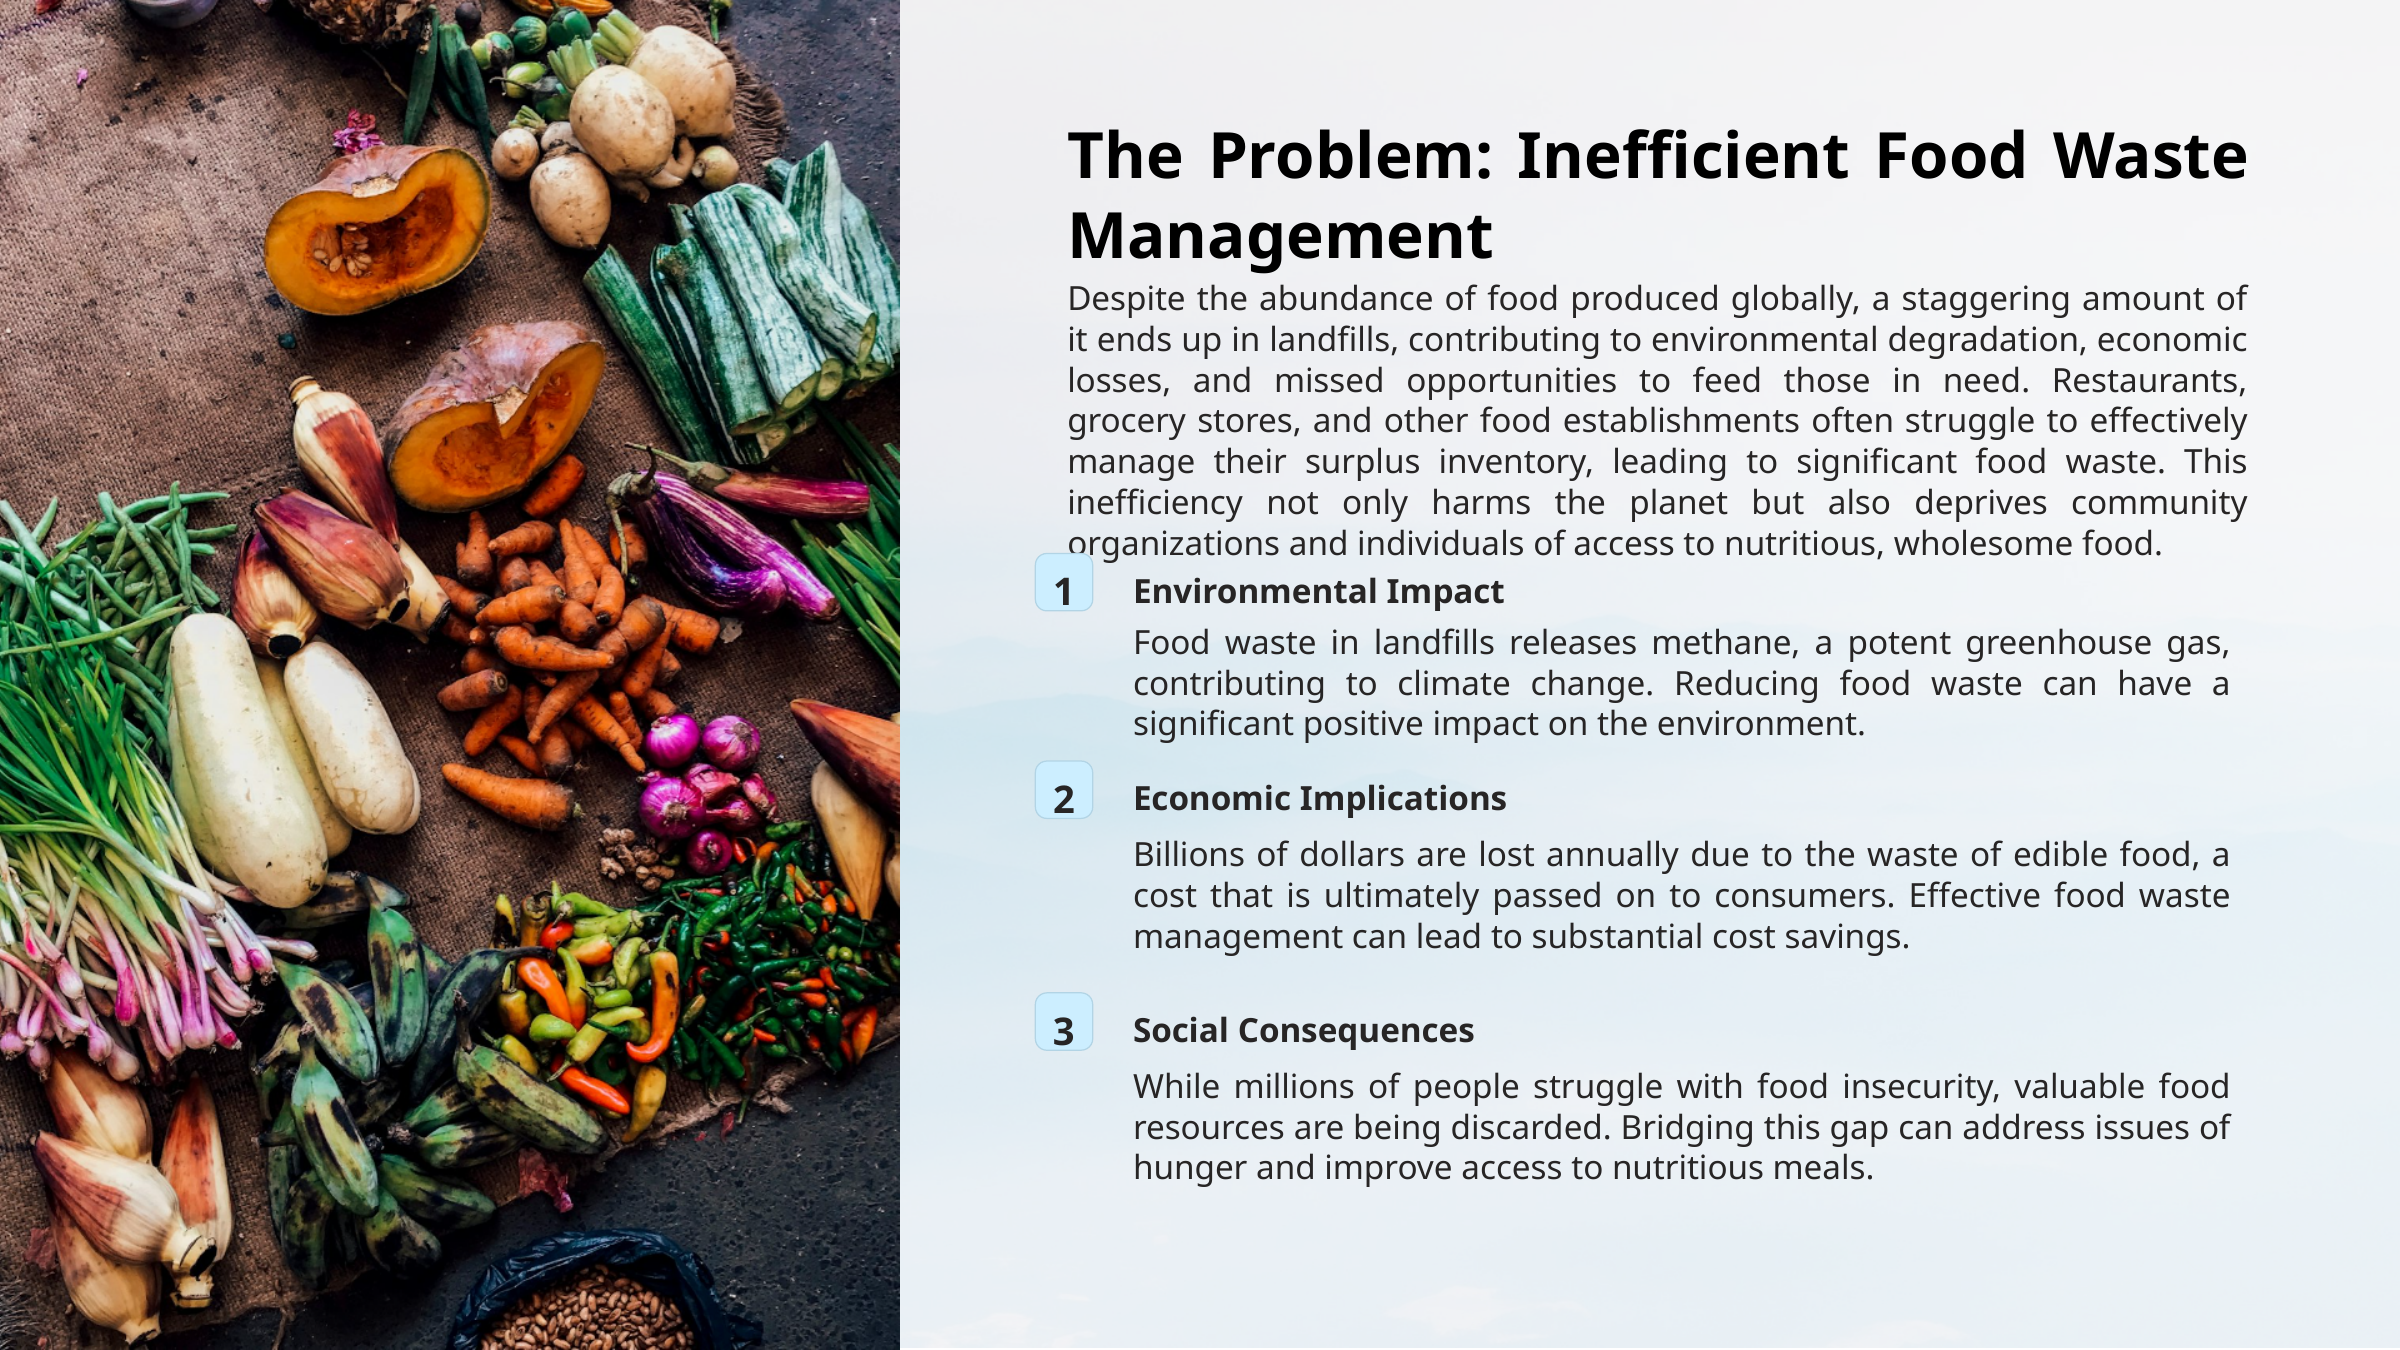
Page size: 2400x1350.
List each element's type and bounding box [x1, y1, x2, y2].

text_box [1035, 104, 2265, 1180]
picture [0, 0, 2400, 1350]
